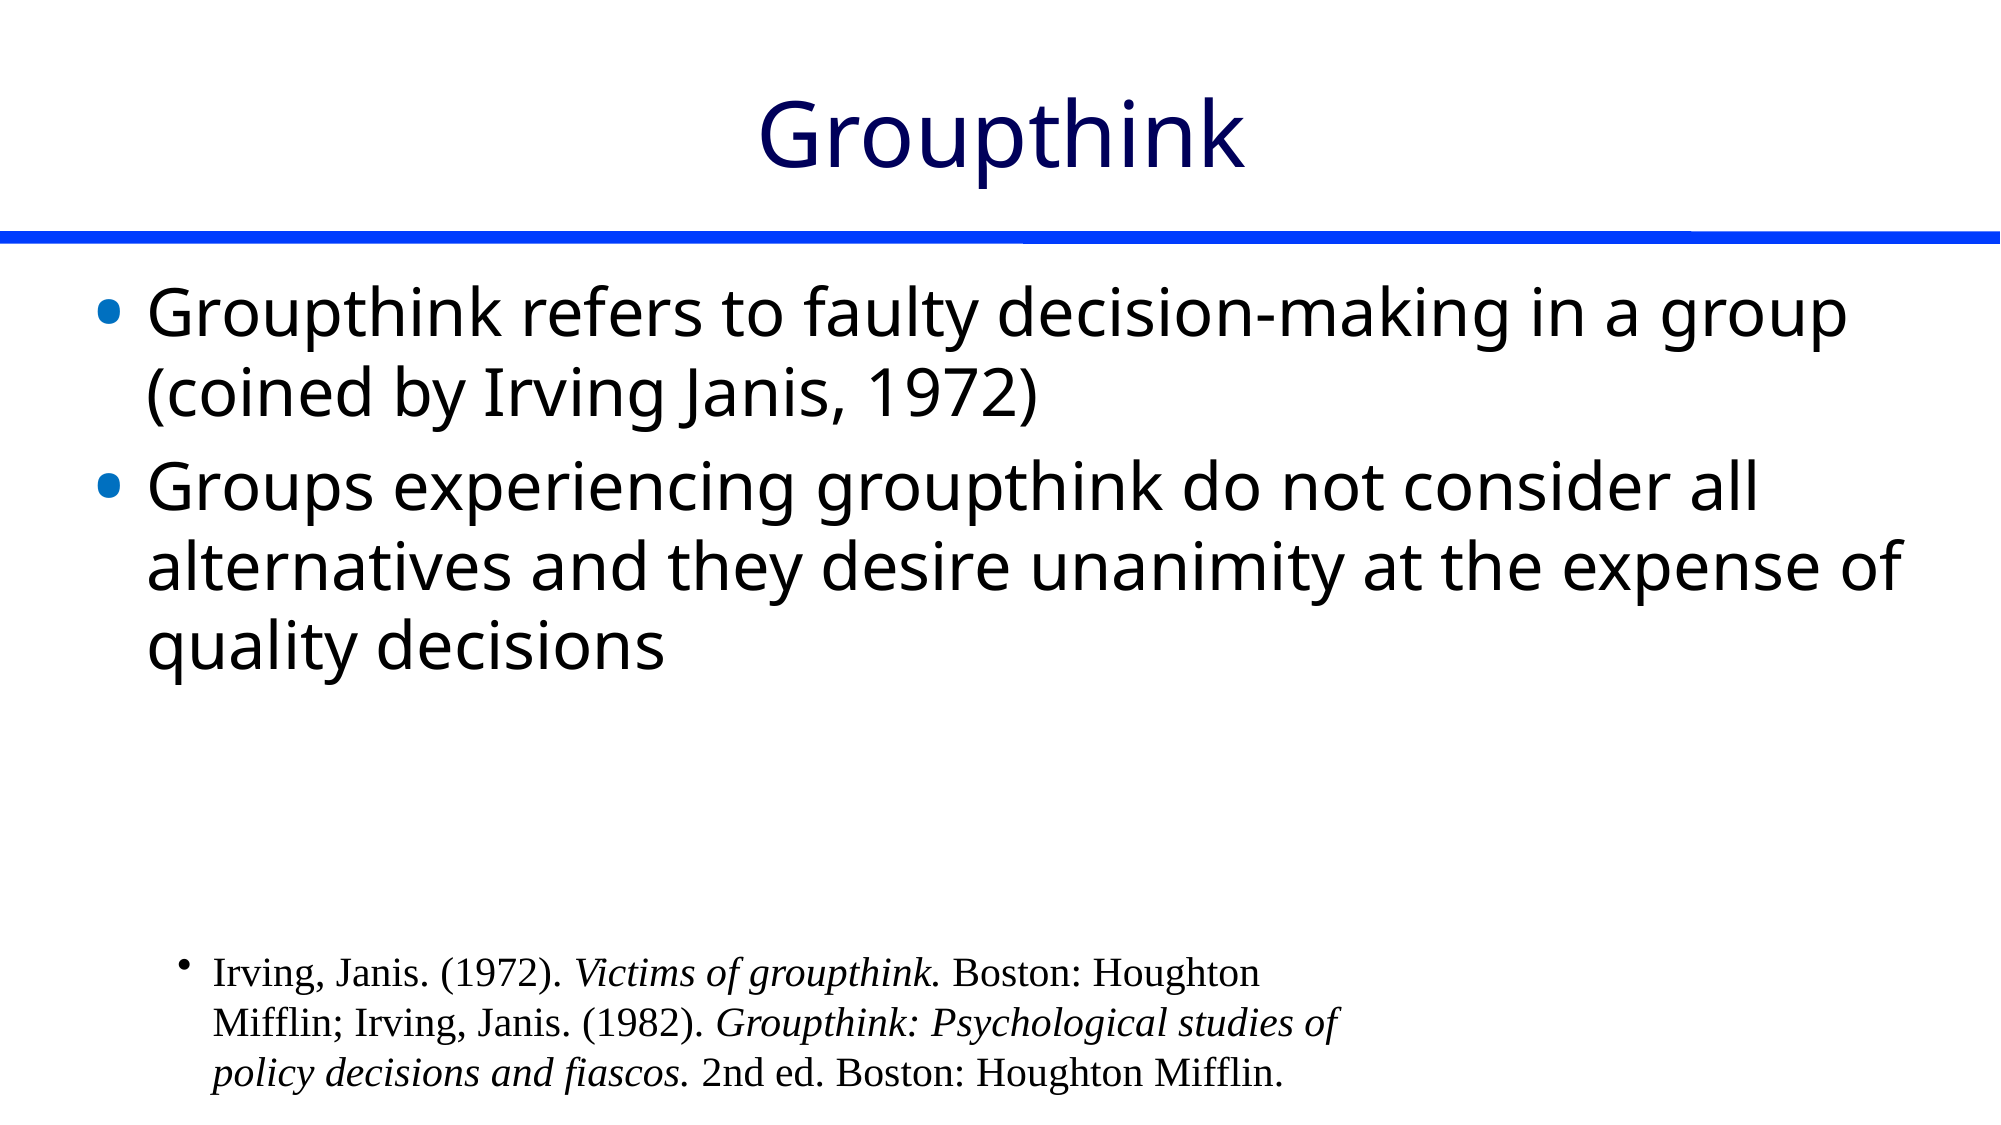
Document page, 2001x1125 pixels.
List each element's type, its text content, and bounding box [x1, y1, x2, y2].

text_box Irving, Janis. (1972). Victims of groupthink. Boston: Houghton Mifflin; Irving, Janis. (1982). Groupthink: Psychological studies of policy decisions and fiascos. 2nd ed. Boston: Houghton Mifflin. [162, 937, 1378, 1103]
title Groupthink [75, 37, 1930, 225]
list Groupthink refers to faulty decision-making in a group (coined by Irving Janis, 1972) Groups experiencing groupthink do not consider all alternatives and they desire unanimity at the expense of quality decisions [74, 262, 1930, 1006]
